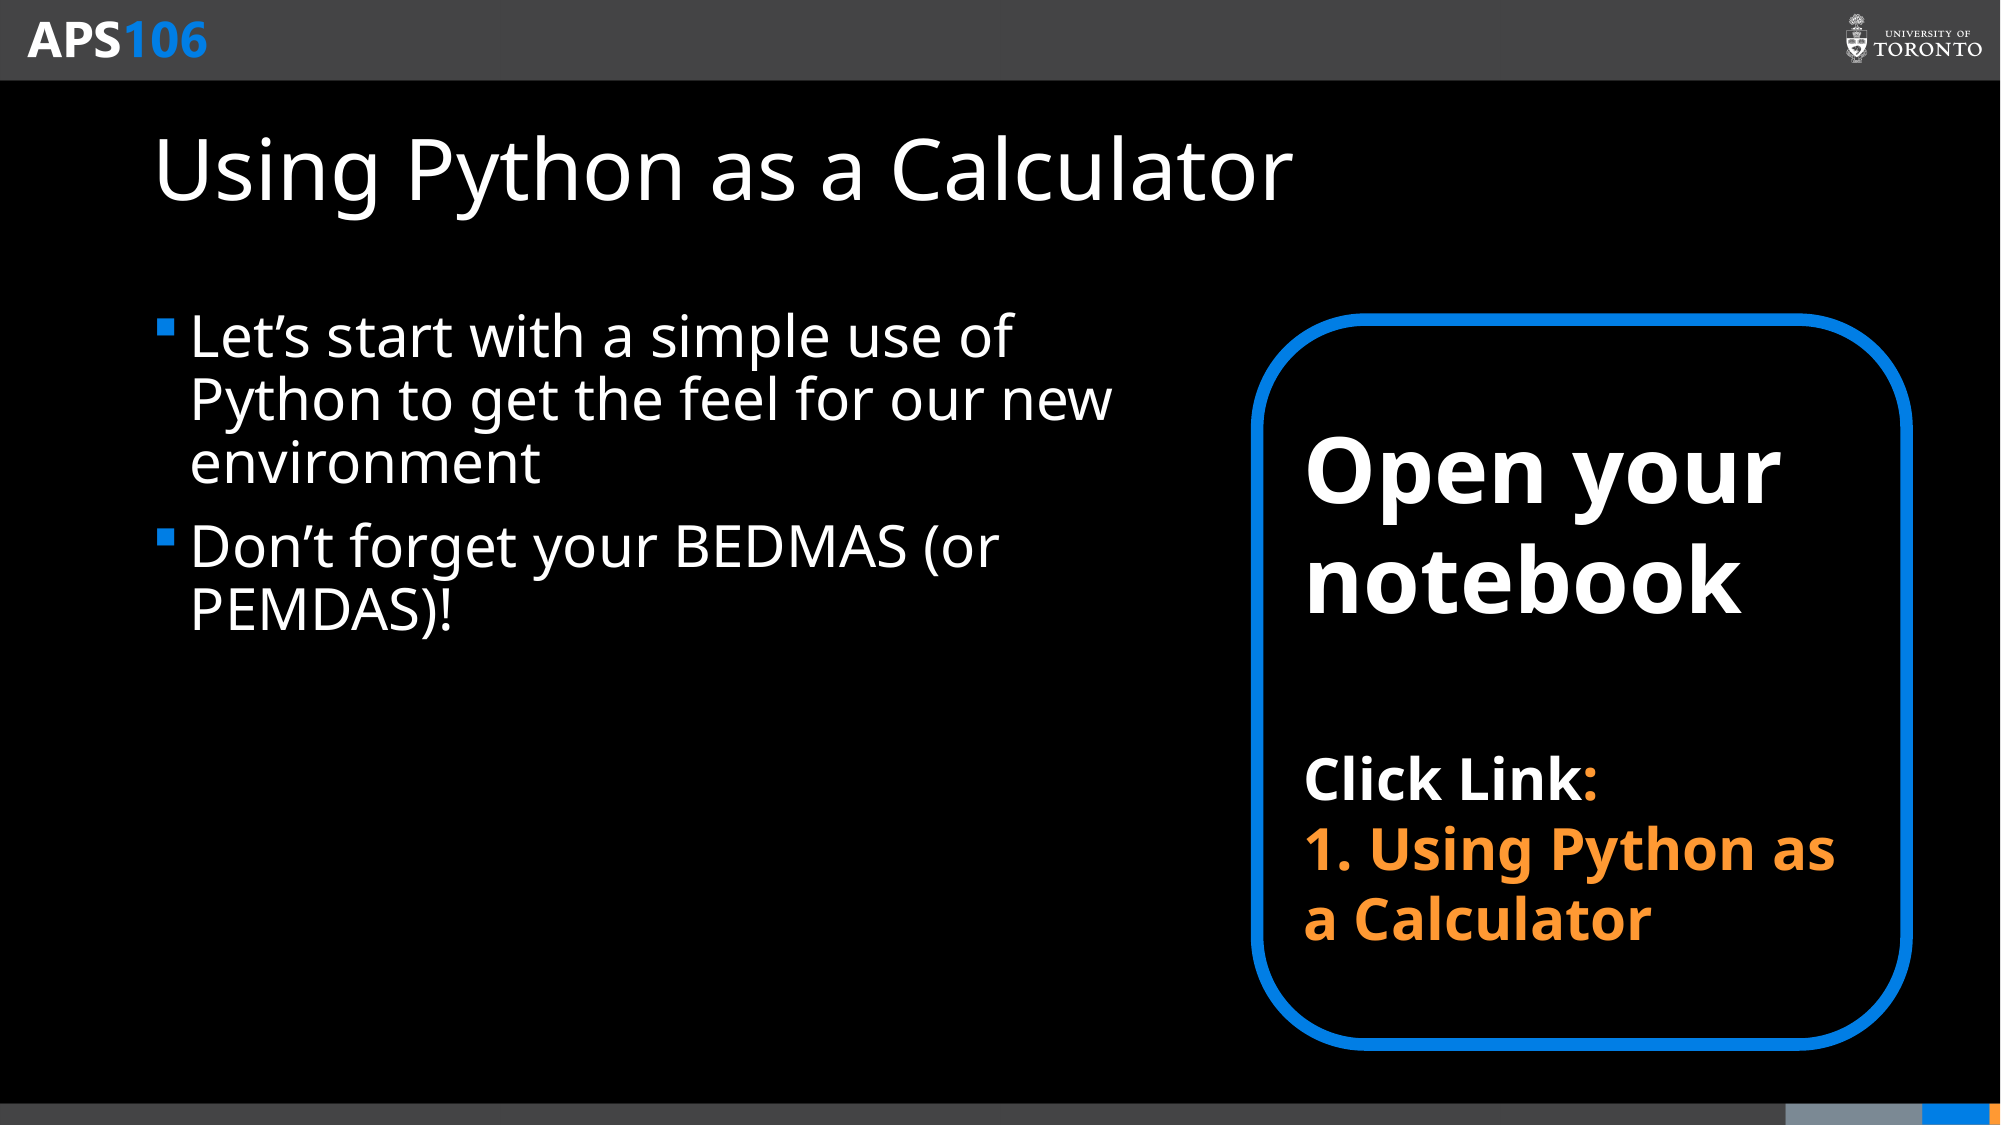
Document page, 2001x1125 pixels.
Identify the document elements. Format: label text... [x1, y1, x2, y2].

text_box Open your notebook Click Link: 1. Using Python as a Calculator [1256, 318, 1908, 1046]
title Using Python as a Calculator [137, 119, 1863, 227]
list Let’s start with a simple use of Python to get the feel for our new environment Don’t forget your BEDMAS (or PEMDAS)! [137, 299, 1231, 1093]
picture [0, 0, 2001, 1125]
